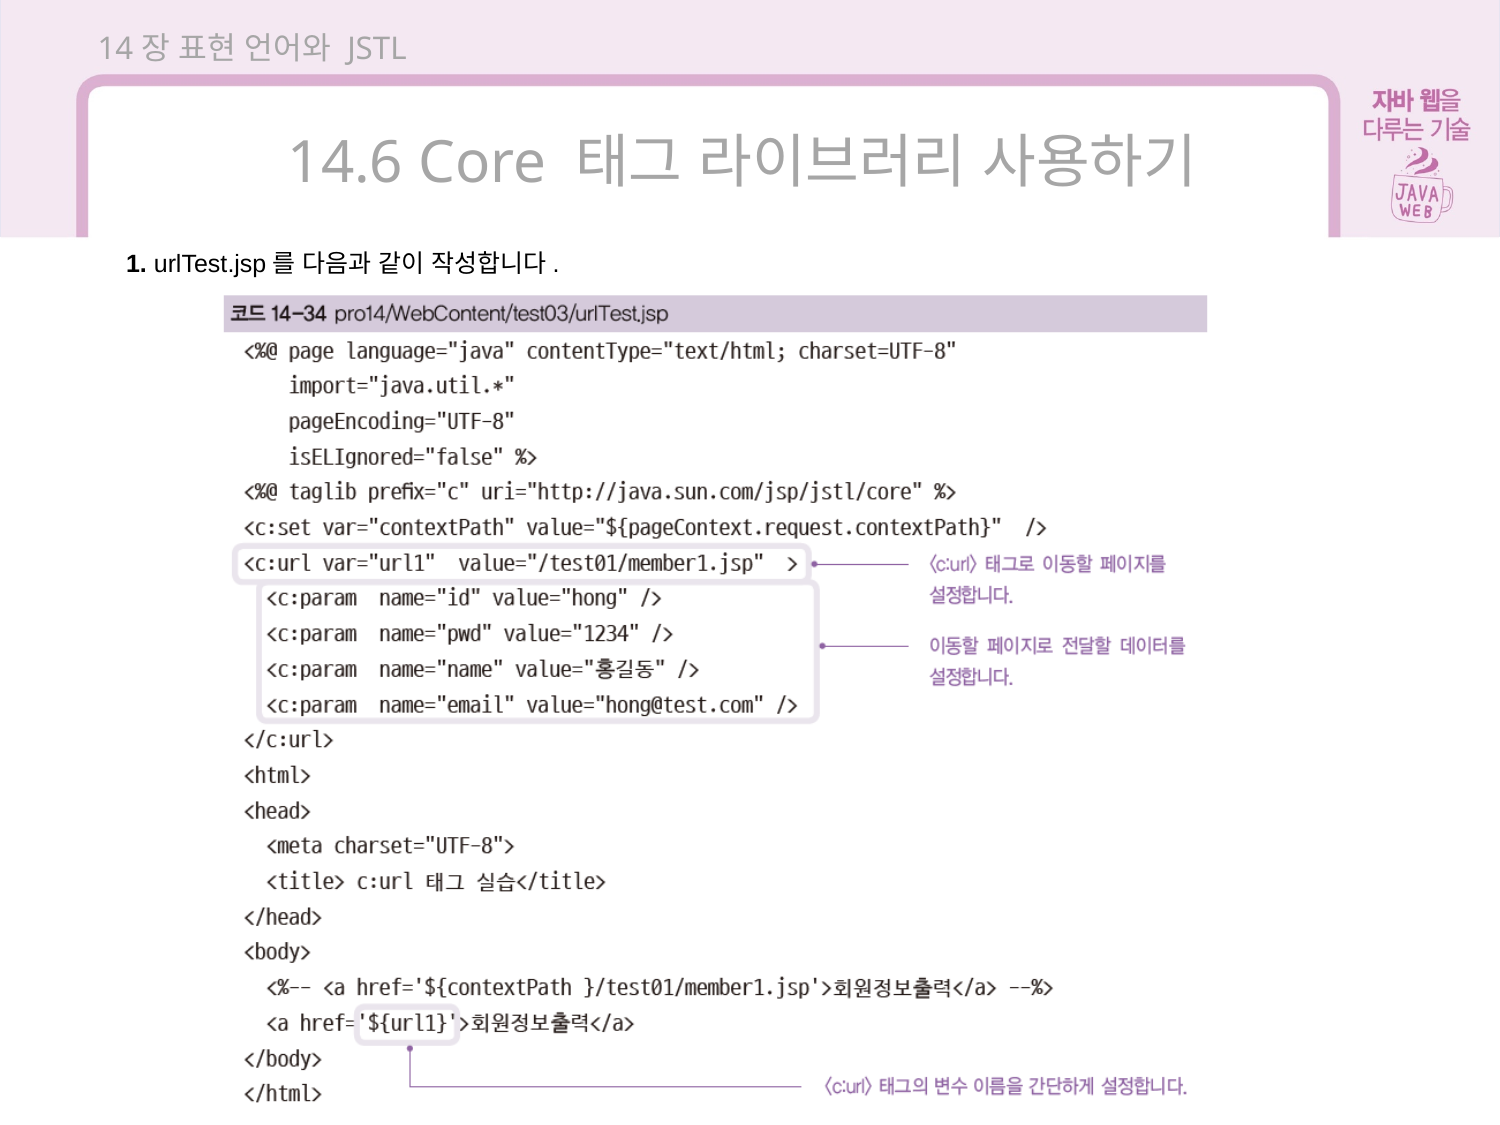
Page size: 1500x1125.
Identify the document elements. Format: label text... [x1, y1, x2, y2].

text_box 1. urlTest.jsp를 다음과 같이 작성합니다. [111, 239, 1374, 285]
picture [0, 0, 1500, 1125]
text_box 14장 표현 언어와 JSTL [82, 0, 1133, 74]
text_box 14.6 Core 태그 라이브러리 사용하기 [217, 117, 1268, 202]
